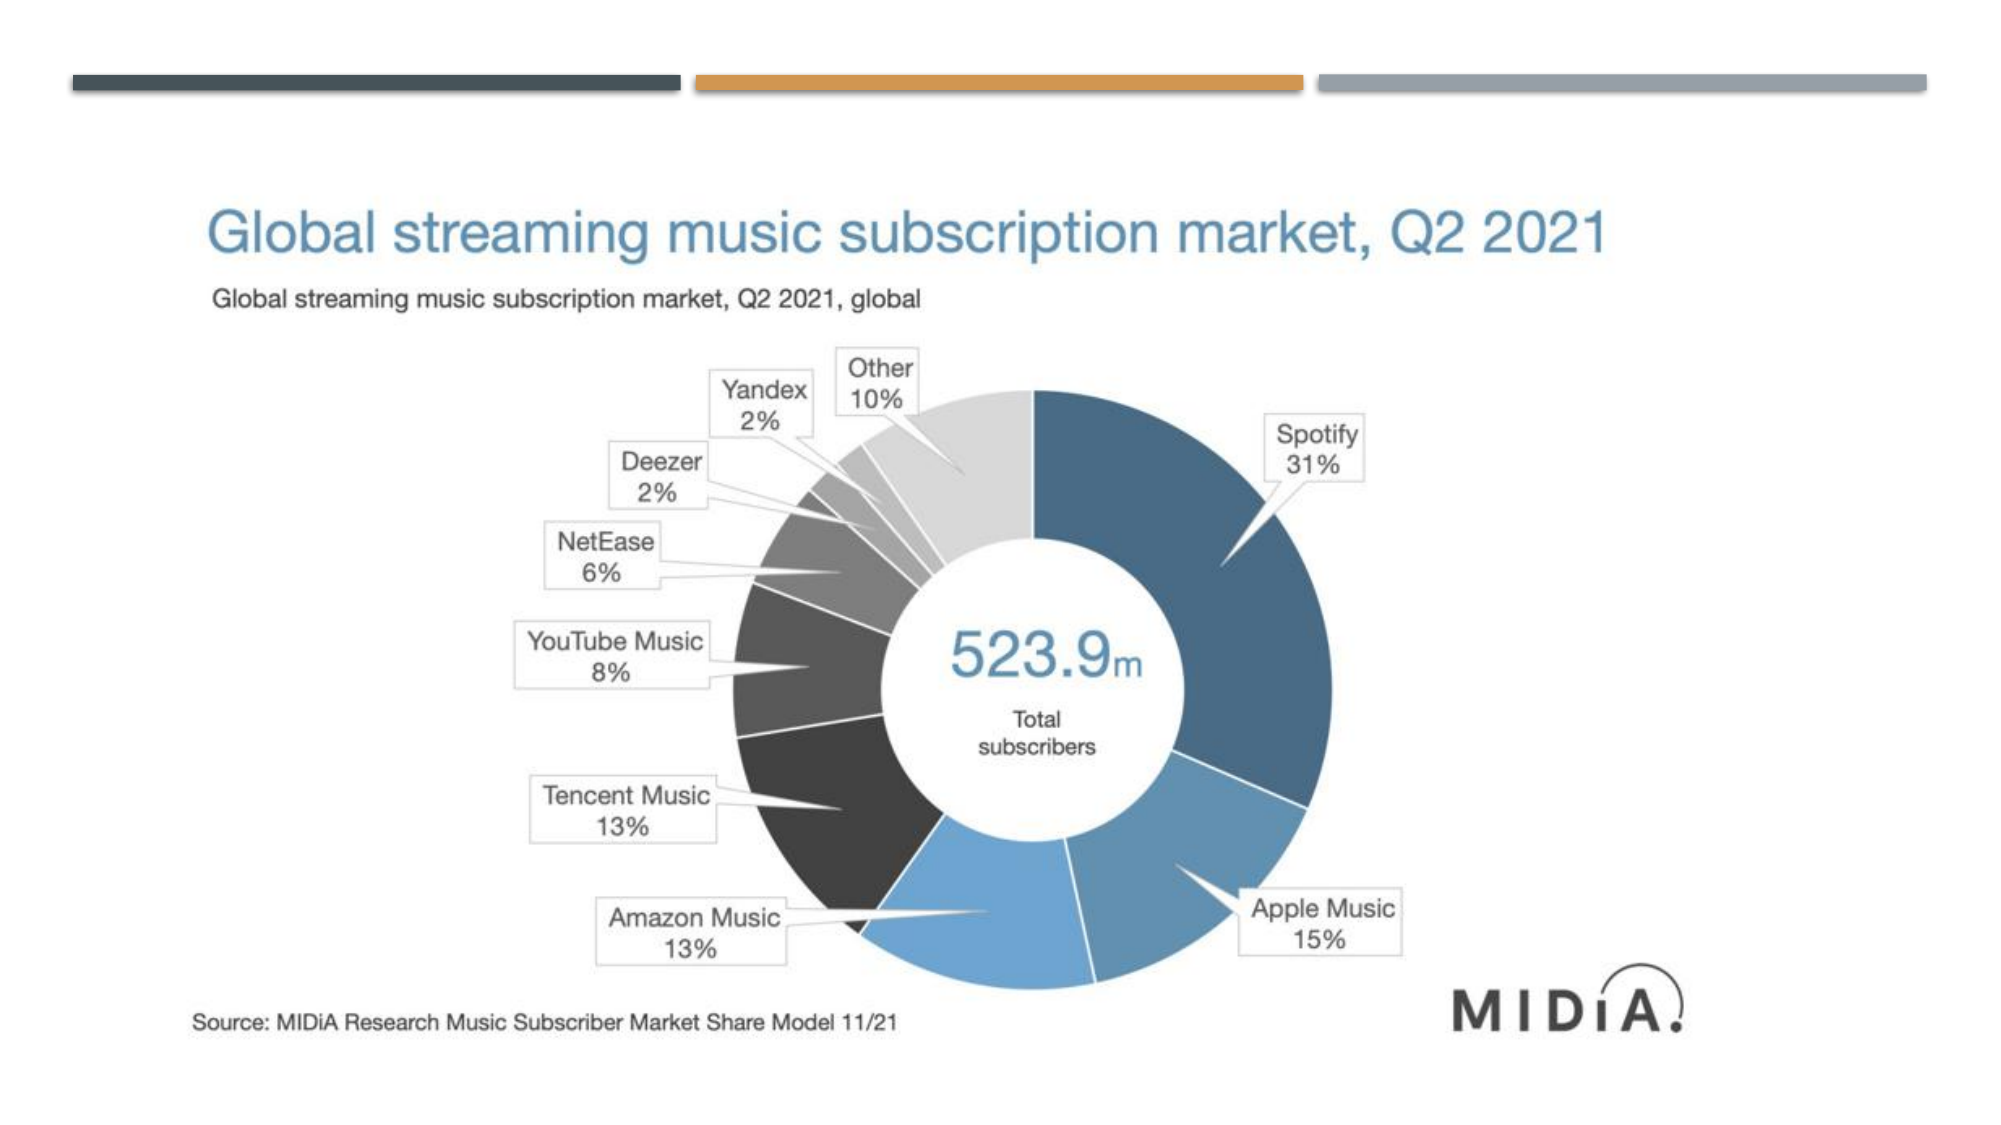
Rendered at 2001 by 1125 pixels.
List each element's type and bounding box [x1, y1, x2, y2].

list [161, 169, 1719, 1046]
